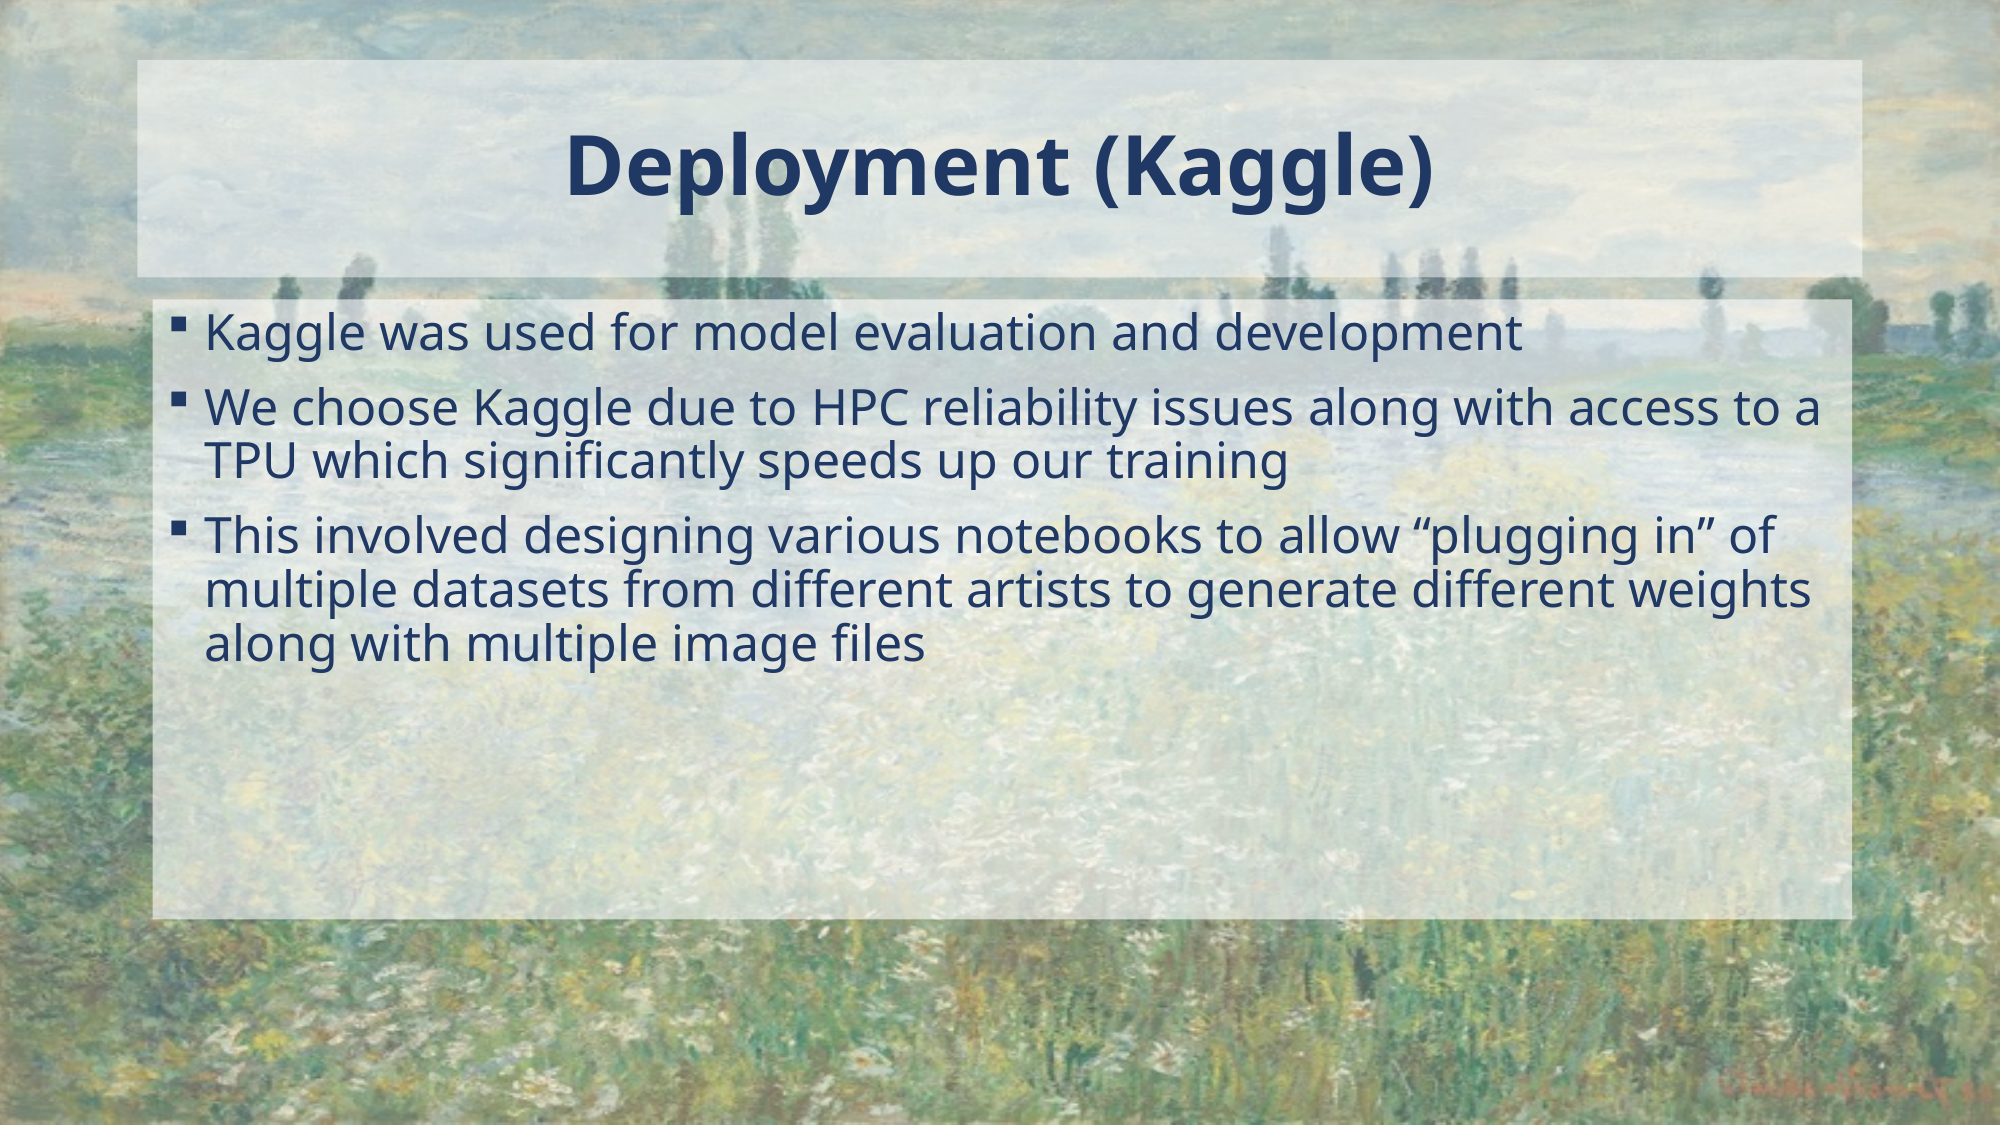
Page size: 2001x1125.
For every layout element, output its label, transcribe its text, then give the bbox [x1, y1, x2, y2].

list Kaggle was used for model evaluation and development We choose Kaggle due to HPC reliability issues along with access to a TPU which significantly speeds up our training This involved designing various notebooks to allow “plugging in” of multiple datasets from different artists to generate different weights along with multiple image files [152, 299, 1853, 920]
title Deployment (Kaggle) [137, 59, 1863, 278]
